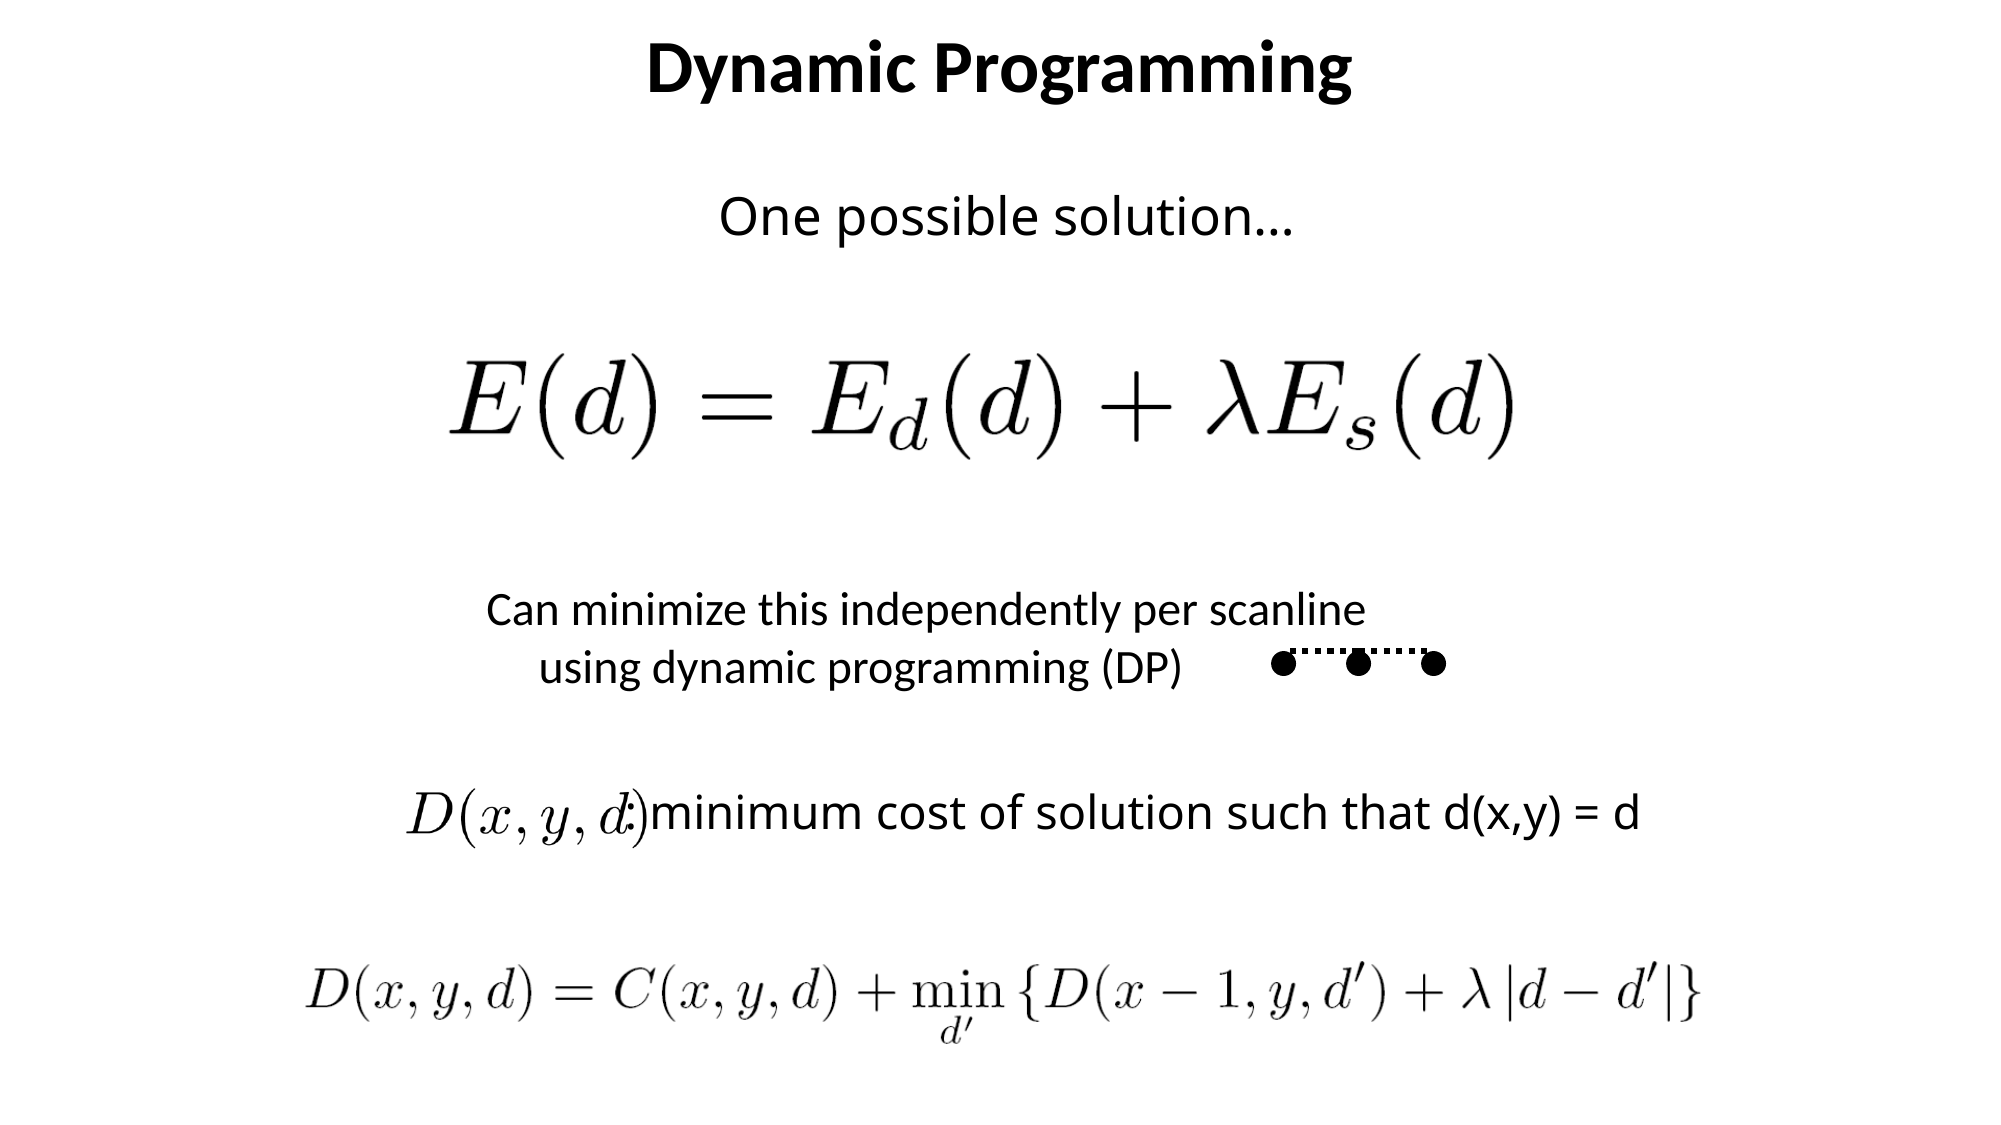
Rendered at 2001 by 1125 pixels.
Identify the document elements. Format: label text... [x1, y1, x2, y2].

picture [397, 783, 649, 852]
text_box : minimum cost of solution such that d(x,y) = d [617, 774, 1650, 847]
picture [297, 956, 1702, 1050]
text_box [1348, 671, 1369, 677]
title Dynamic Programming [33, 0, 1967, 125]
text_box [1346, 652, 1371, 662]
text_box [1421, 651, 1447, 677]
picture [435, 347, 1526, 467]
list Can minimize this independently per scanline using dynamic programming (DP) [478, 570, 1483, 703]
text_box One possible solution… [712, 176, 1302, 252]
text_box [1271, 651, 1296, 677]
